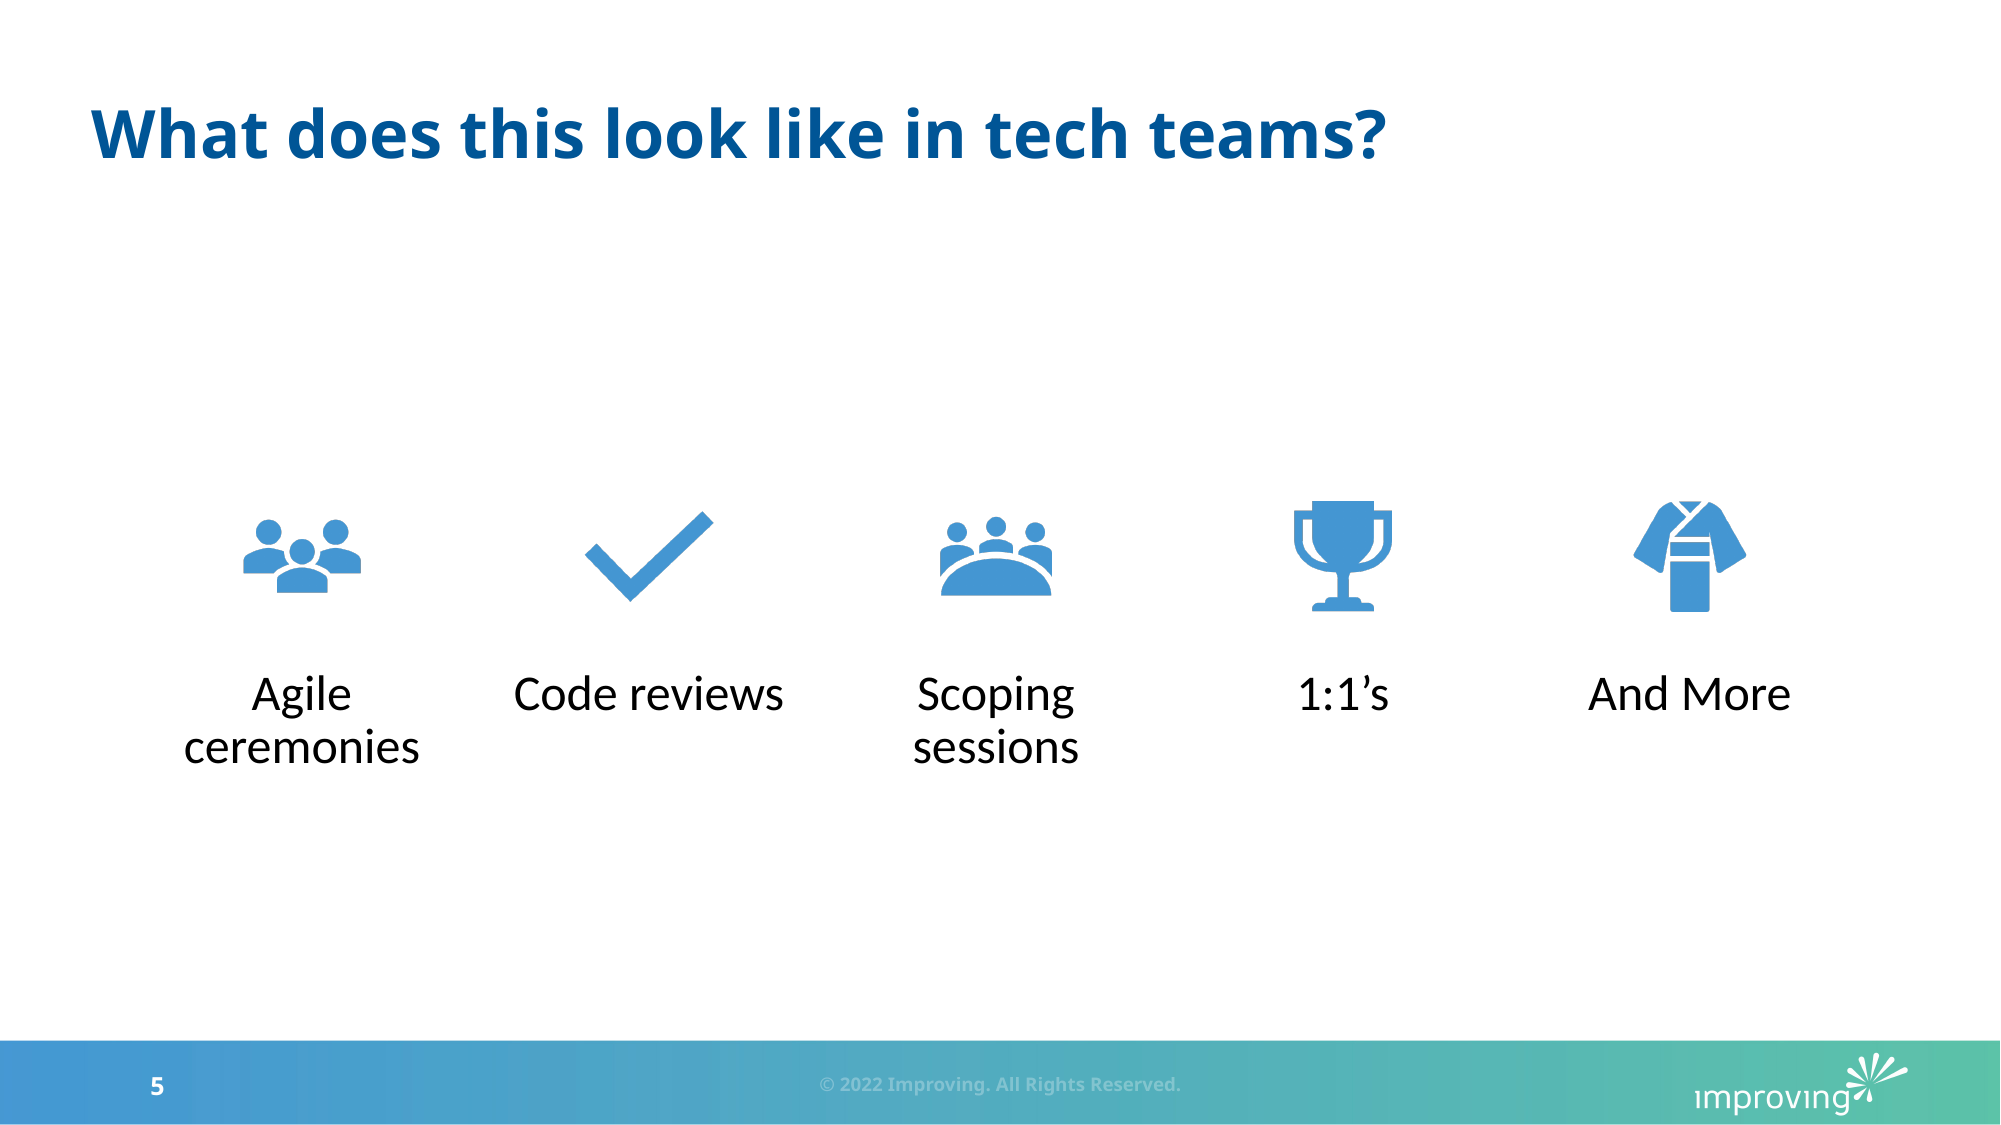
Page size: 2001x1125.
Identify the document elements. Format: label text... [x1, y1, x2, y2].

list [76, 309, 1916, 966]
title What does this look like in tech teams? [76, 71, 1915, 181]
picture [0, 0, 2000, 1125]
